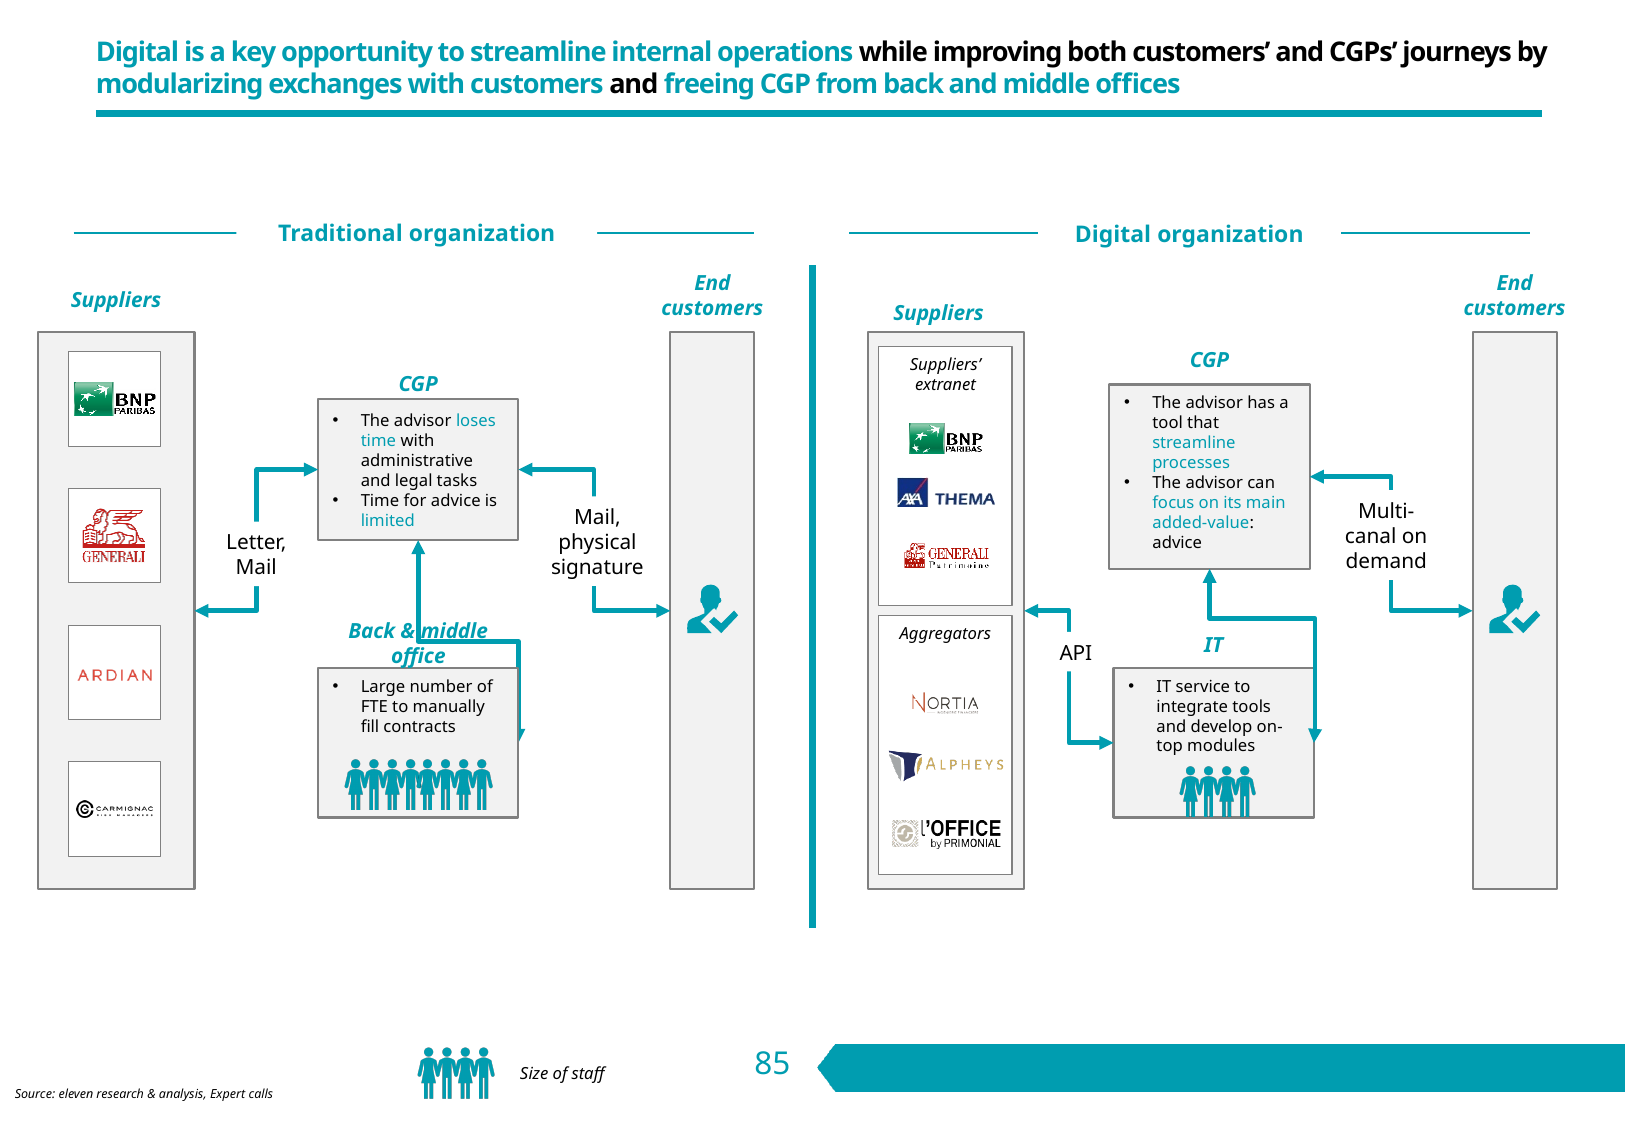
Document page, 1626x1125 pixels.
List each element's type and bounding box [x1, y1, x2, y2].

picture [82, 508, 146, 564]
picture [902, 541, 989, 570]
text_box [1175, 339, 1245, 380]
text_box [73, 211, 755, 254]
text_box [36, 330, 756, 891]
title [95, 19, 1605, 114]
picture [810, 1044, 1625, 1115]
picture [412, 1029, 500, 1117]
picture [897, 423, 995, 507]
text_box [505, 1055, 620, 1090]
picture [73, 382, 156, 416]
text_box [1436, 262, 1593, 328]
picture [887, 816, 1005, 850]
picture [77, 655, 152, 681]
picture [1174, 748, 1262, 835]
picture [75, 800, 153, 818]
picture [882, 654, 1009, 786]
text_box [634, 262, 791, 328]
text_box [866, 291, 1559, 891]
text_box [848, 211, 1531, 254]
text_box [56, 279, 177, 320]
